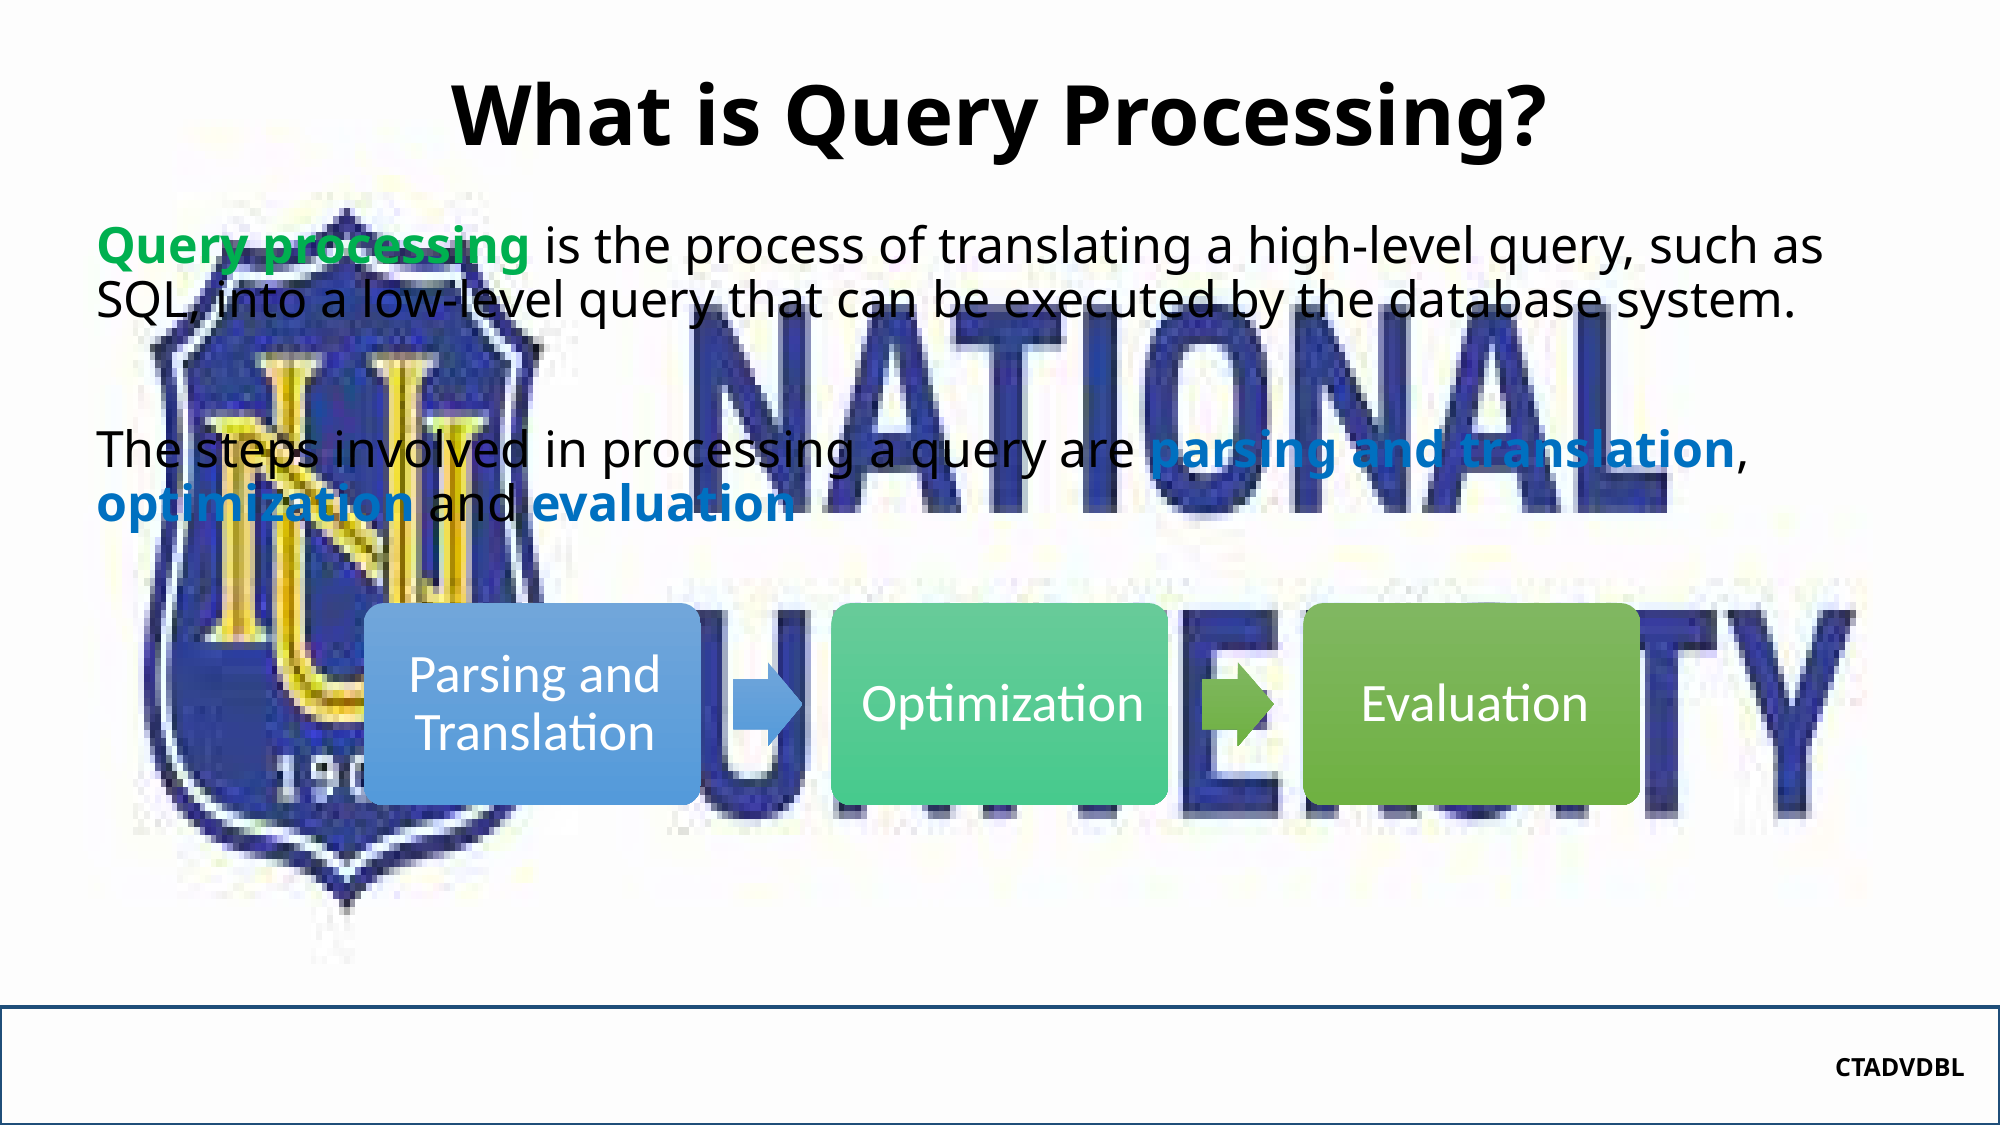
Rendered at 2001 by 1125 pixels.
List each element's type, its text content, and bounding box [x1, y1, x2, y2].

footer CTADVDBL [0, 1007, 2000, 1125]
picture [0, 0, 2000, 1007]
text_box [358, 296, 1642, 1112]
title What is Query Processing? [249, 31, 1750, 172]
subtitle Query processing is the process of translating a high-level query, such as SQL, into a low-level query that can be executed by the database system. The steps involved in processing a query are parsing and translation, optimization and evaluation [81, 213, 1919, 297]
